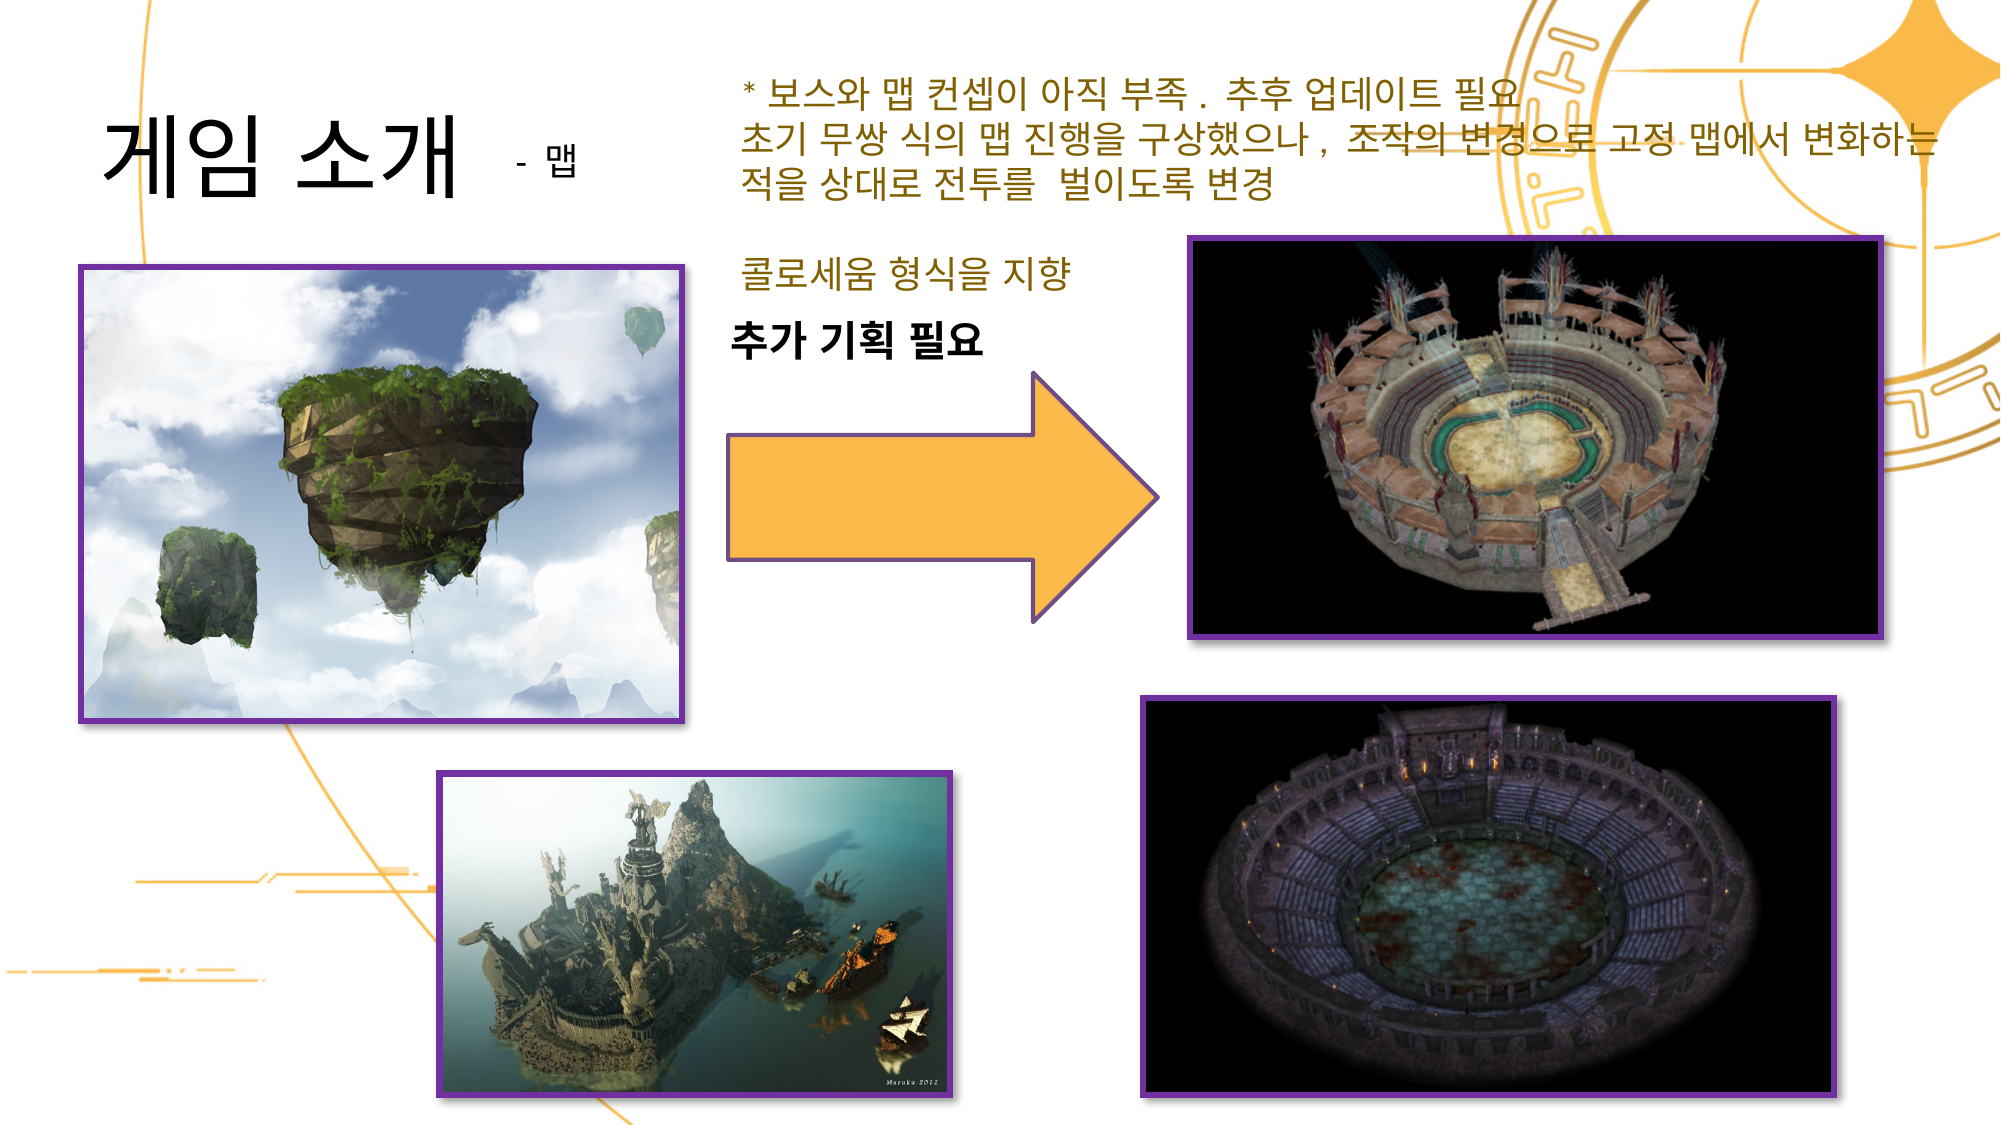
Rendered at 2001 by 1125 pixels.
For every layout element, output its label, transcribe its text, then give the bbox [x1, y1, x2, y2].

text_box - 맵 [500, 130, 594, 191]
picture [0, 0, 2001, 1125]
text_box 추가 기획 필요 [716, 307, 1009, 372]
title 게임 소개 [84, 52, 1810, 271]
text_box *보스와 맵 컨셉이 아직 부족. 추후 업데이트 필요 초기 무쌍 식의 맵 진행을 구상했으나, 조작의 변경으로 고정 맵에서 변화하는 적을 상대로 전투를 벌이도록 변경 콜로세움 형식을 지향 [725, 63, 1966, 304]
text_box [726, 370, 1160, 625]
